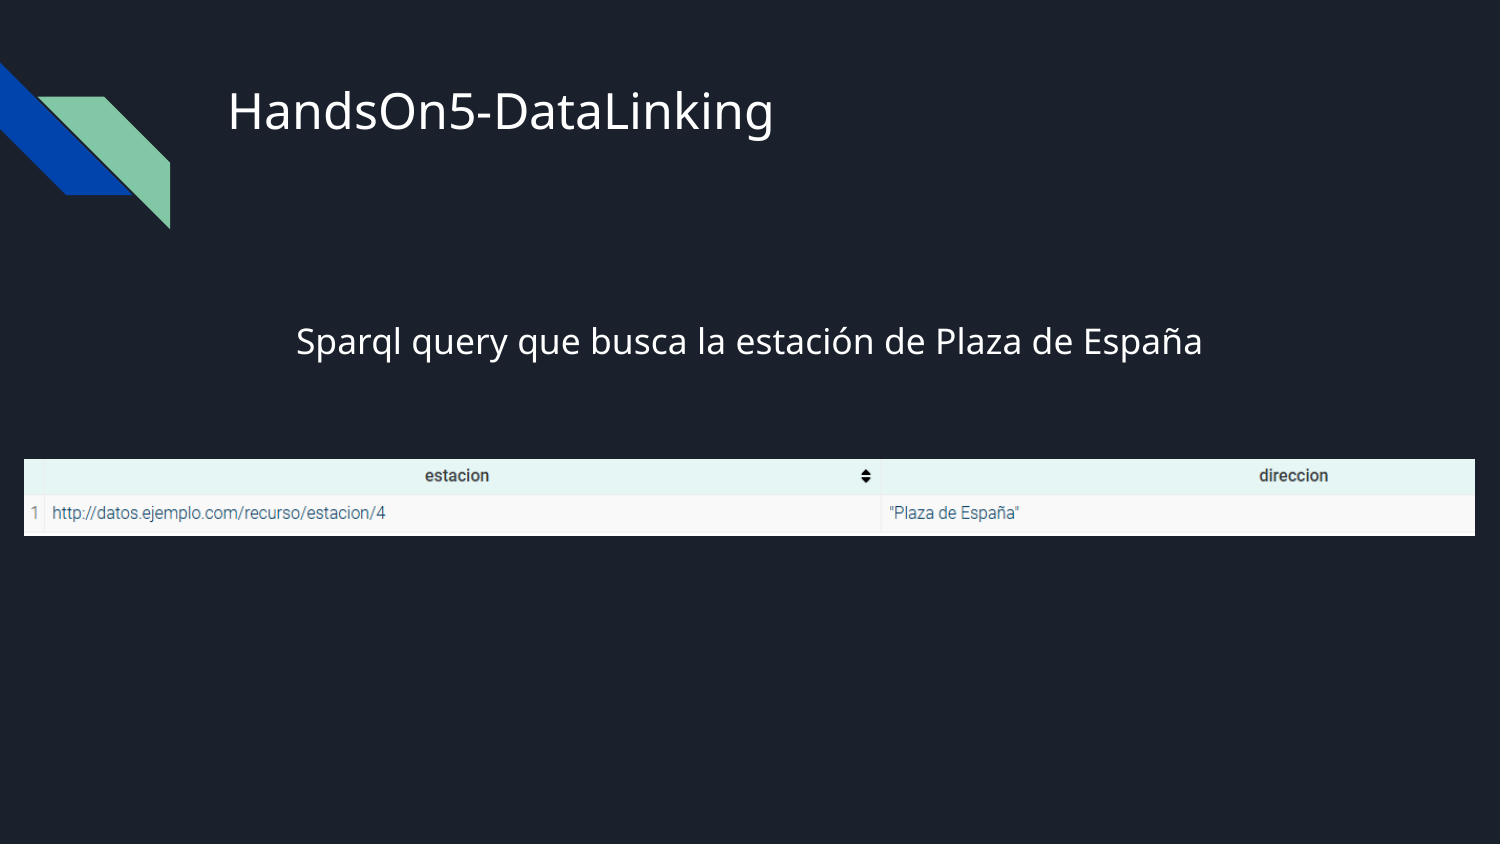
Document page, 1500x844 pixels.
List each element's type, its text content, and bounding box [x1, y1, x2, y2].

list Sparql query que busca la estación de Plaza de España [213, 297, 1287, 392]
title HandsOn5-DataLinking [212, 64, 1368, 215]
picture [24, 459, 1476, 536]
